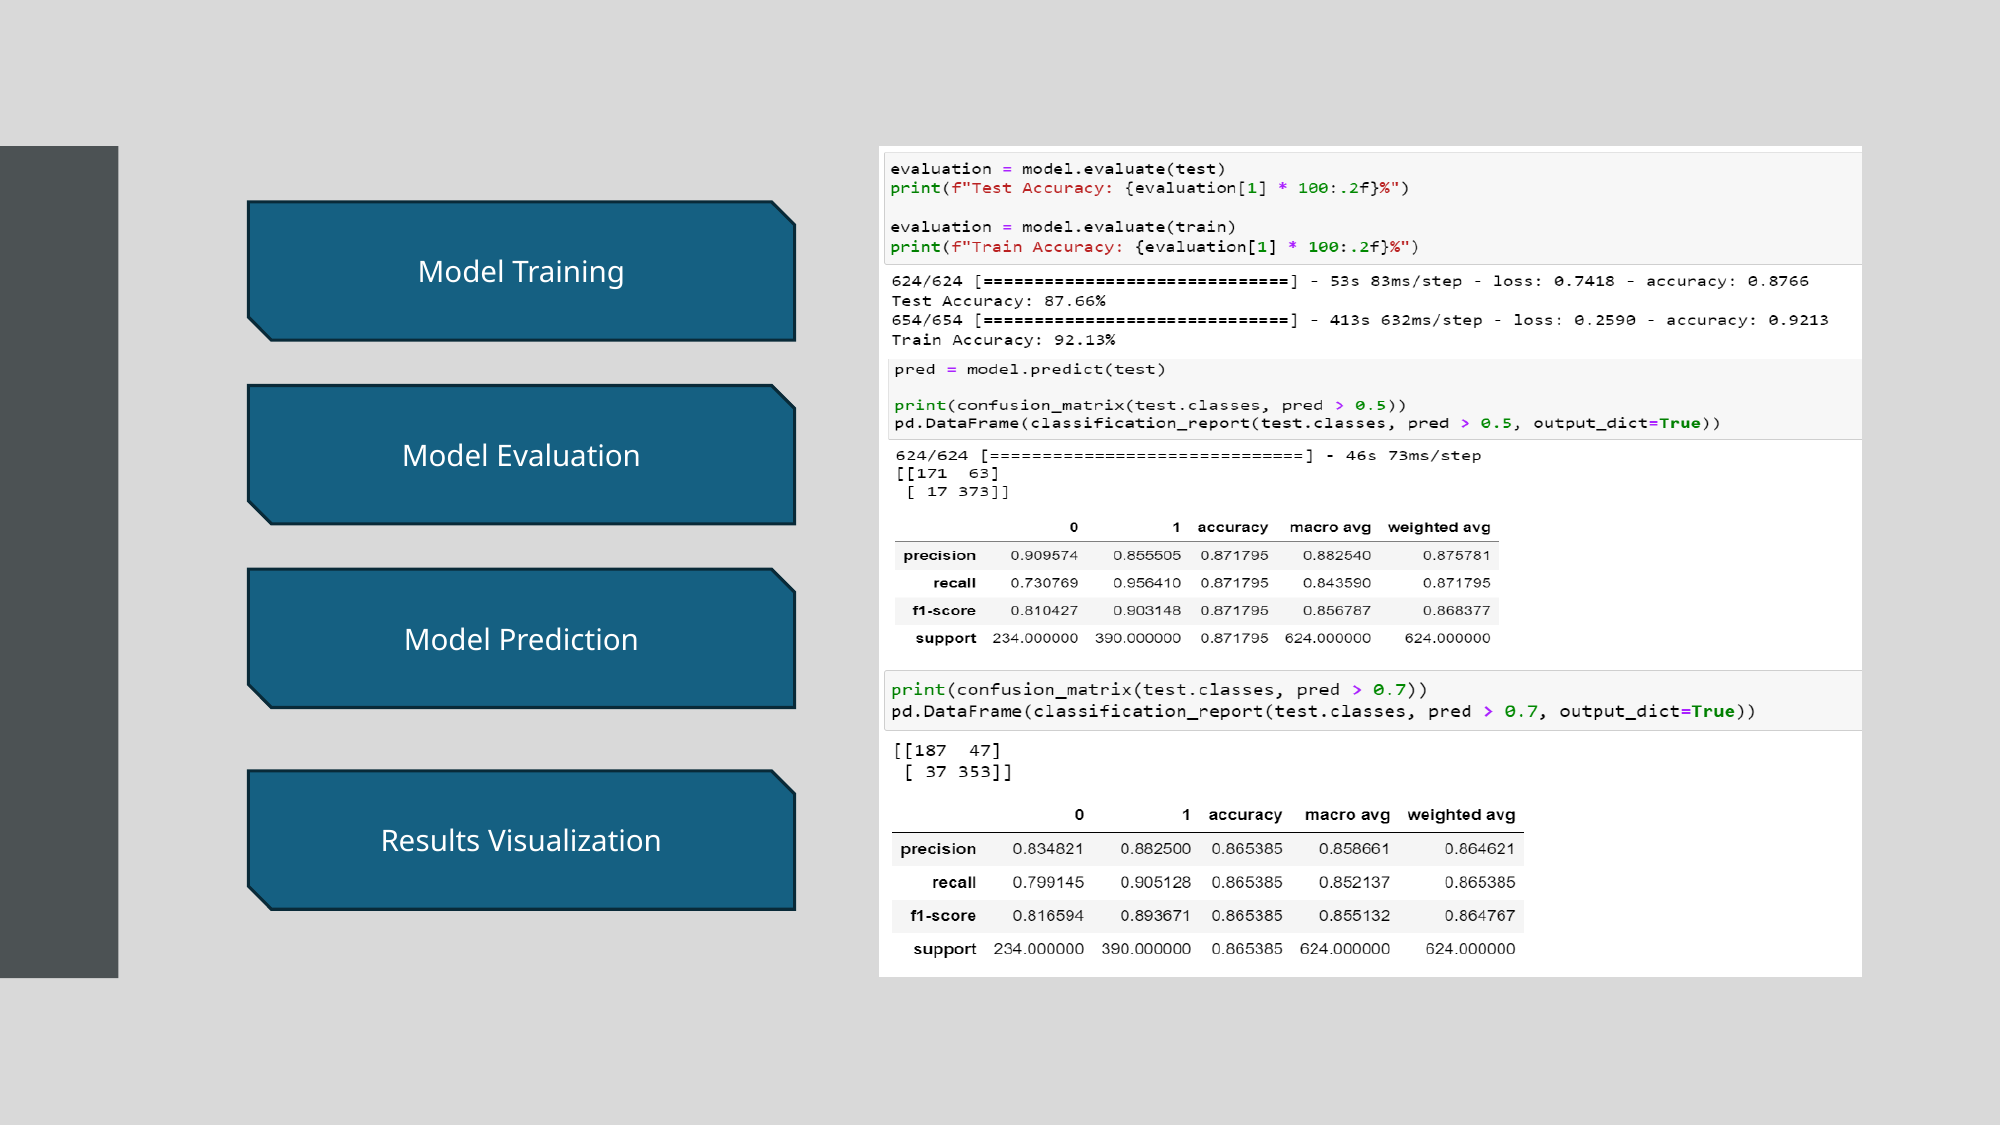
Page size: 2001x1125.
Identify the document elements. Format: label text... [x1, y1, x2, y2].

text_box Model Training [246, 200, 797, 342]
text_box [0, 145, 120, 980]
text_box Model Evaluation [246, 383, 797, 526]
text_box [0, 0, 2000, 1125]
text_box Model Prediction [246, 567, 797, 710]
picture [878, 145, 1862, 977]
text_box Results Visualization [246, 769, 797, 911]
